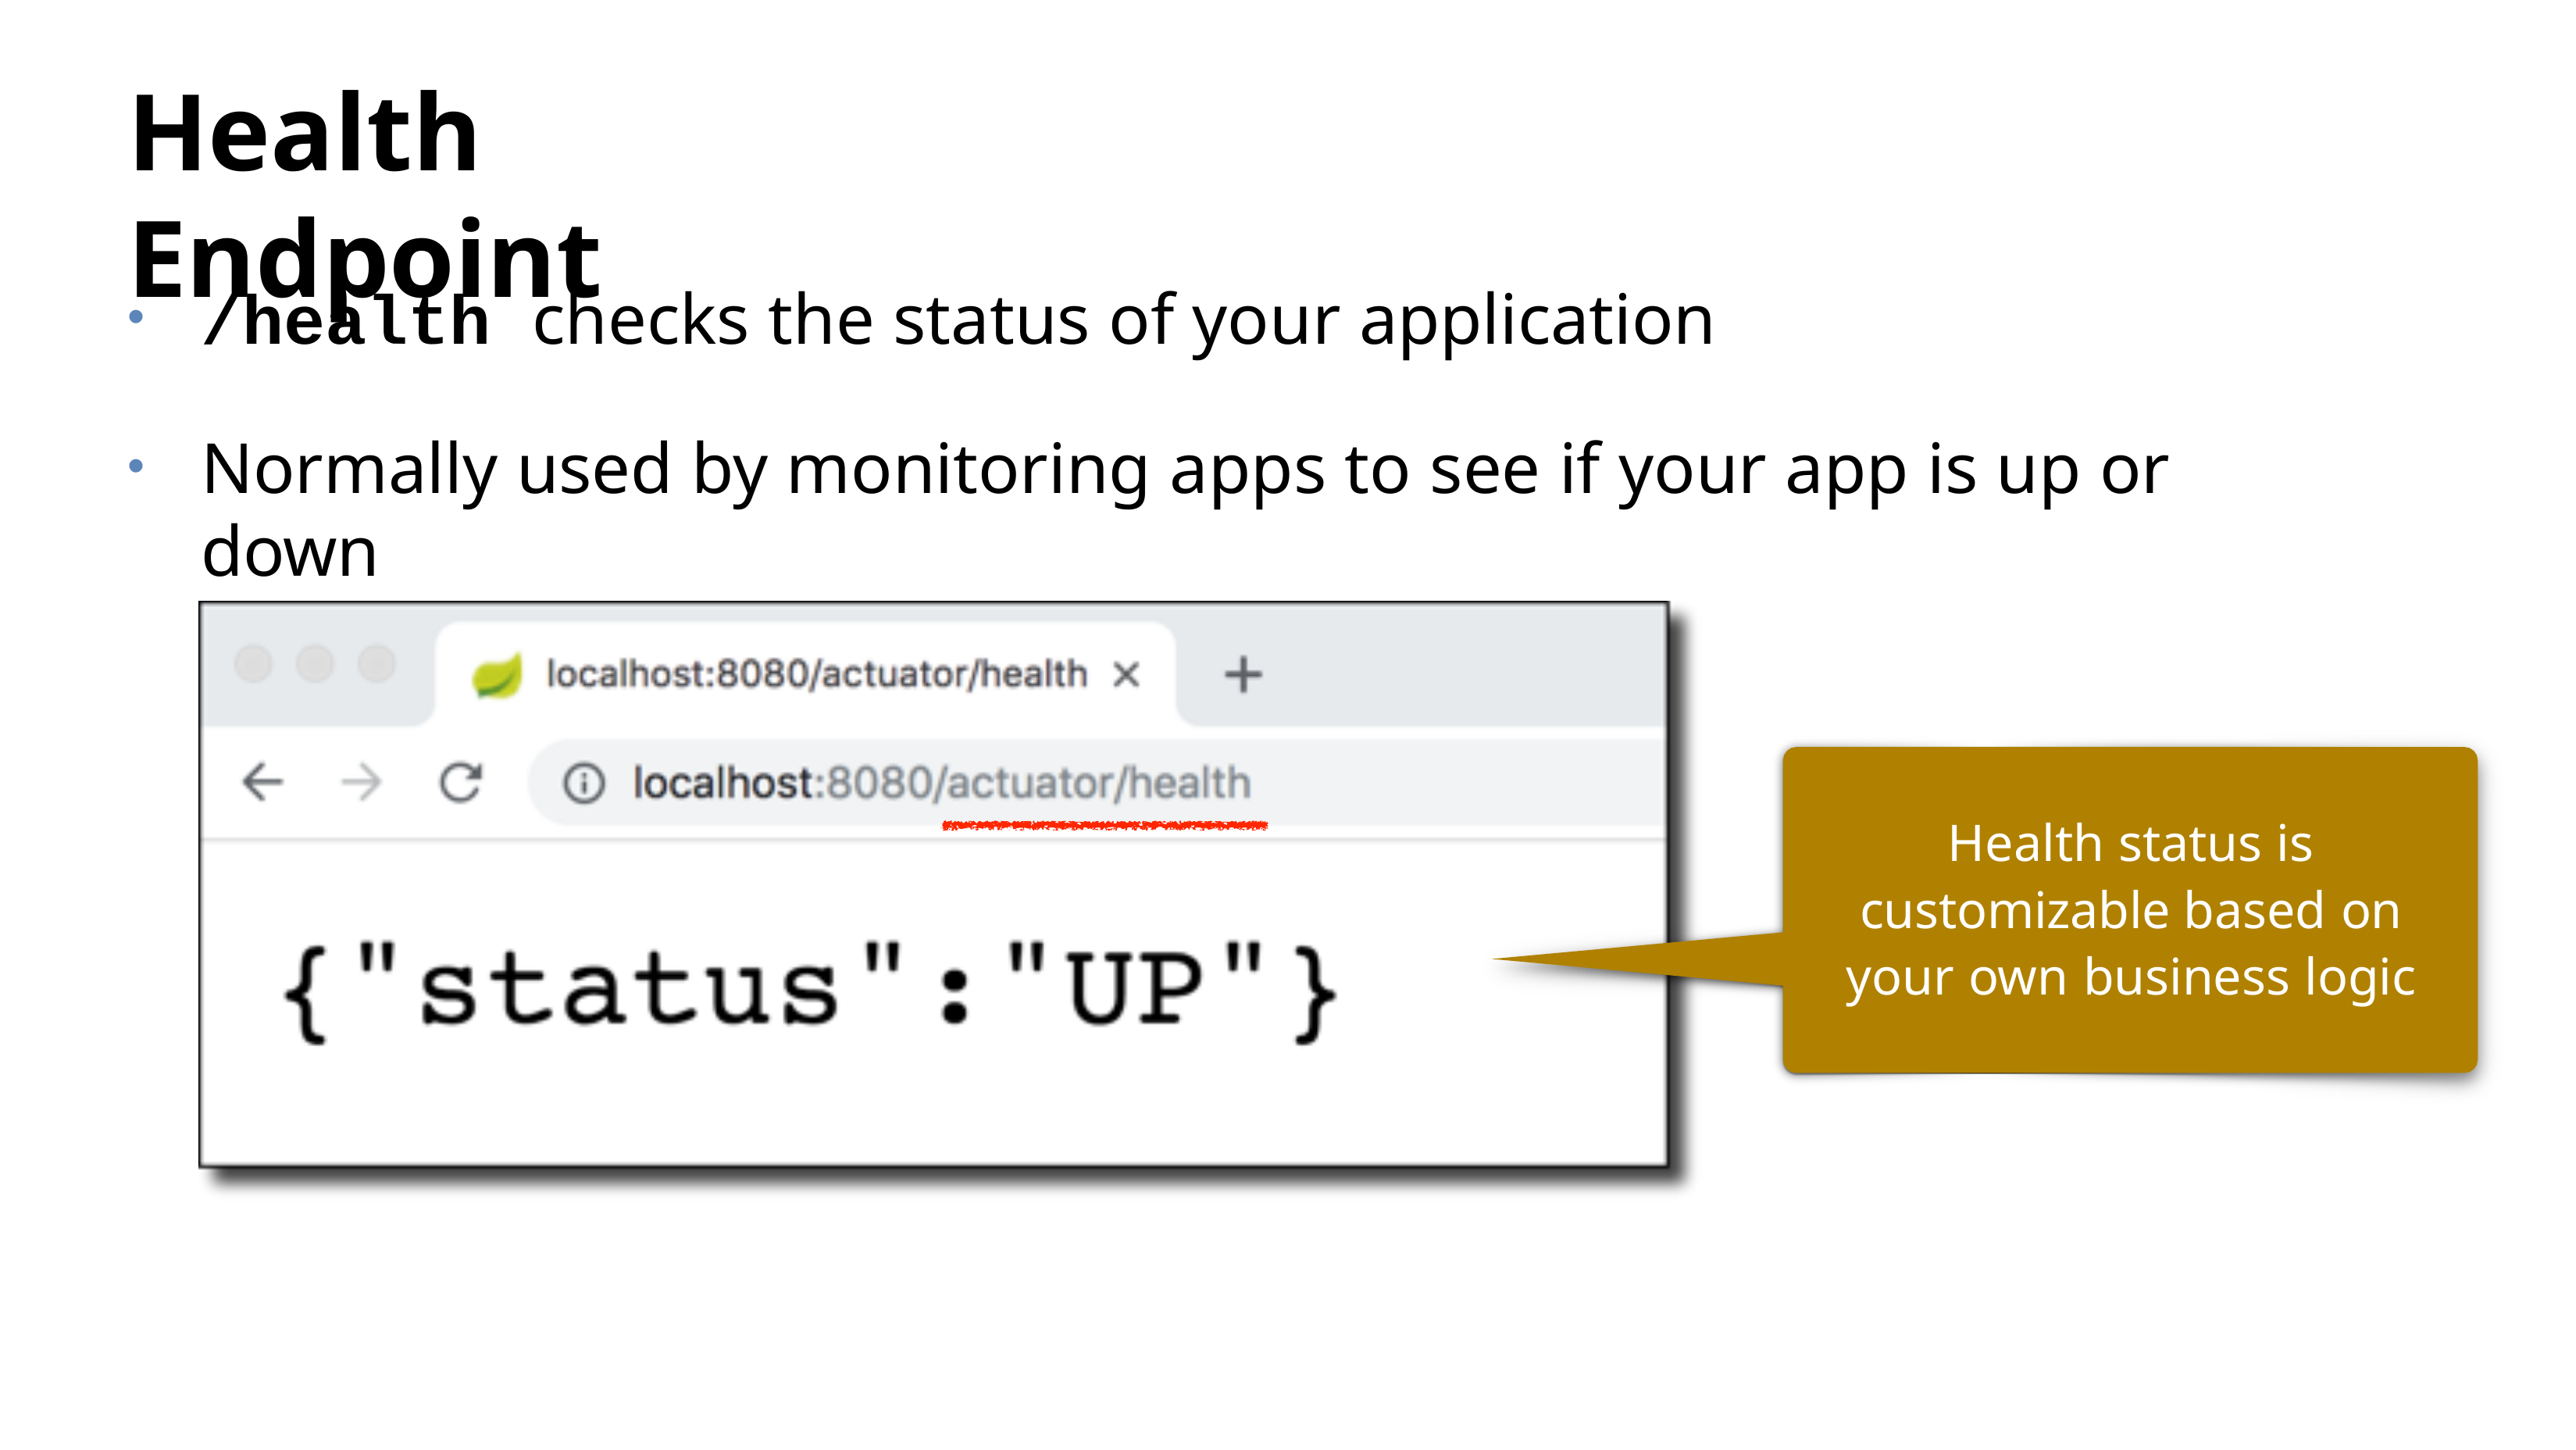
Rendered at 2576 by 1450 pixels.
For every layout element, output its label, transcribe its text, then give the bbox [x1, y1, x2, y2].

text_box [198, 596, 2532, 1226]
text_box /health checks the status of your application Normally used by monitoring apps to see if your app is up or down [124, 272, 2298, 590]
picture [940, 819, 1268, 831]
title Health Endpoint [126, 62, 933, 272]
